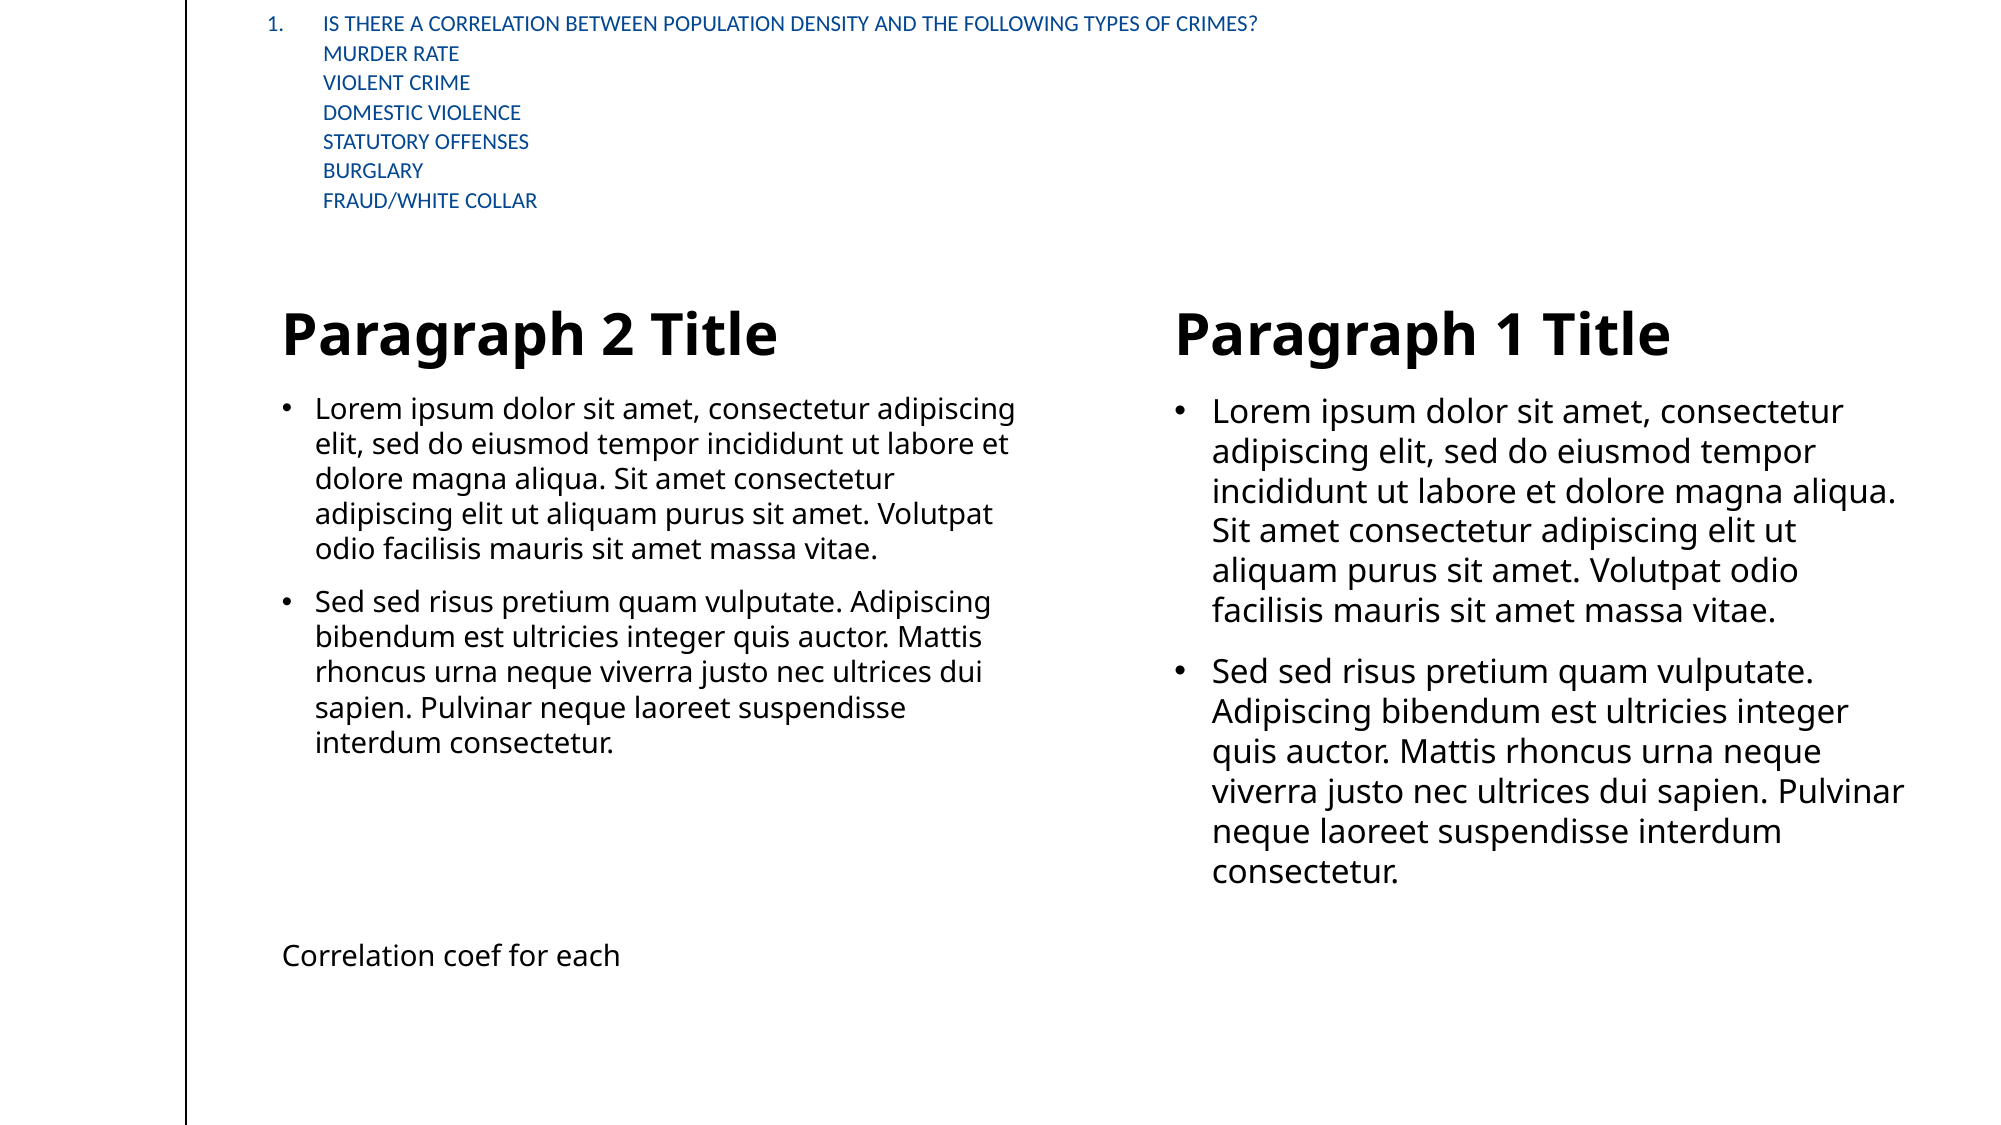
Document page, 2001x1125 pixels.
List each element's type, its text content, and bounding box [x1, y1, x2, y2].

title Is there a correlation between population density and the following types of crimes? Murder rate Violent crime Domestic violence Statutory offenses Burglary Fraud/white collar [266, 55, 1930, 221]
list Paragraph 2 Title [266, 240, 1034, 377]
list Lorem ipsum dolor sit amet, consectetur adipiscing elit, sed do eiusmod tempor incididunt ut labore et dolore magna aliqua. Sit amet consectetur adipiscing elit ut aliquam purus sit amet. Volutpat odio facilisis mauris sit amet massa vitae. Sed sed risus pretium quam vulputate. Adipiscing bibendum est ultricies integer quis auctor. Mattis rhoncus urna neque viverra justo nec ultrices dui sapien. Pulvinar neque laoreet suspendisse interdum consectetur. [1159, 382, 1930, 1014]
list Lorem ipsum dolor sit amet, consectetur adipiscing elit, sed do eiusmod tempor incididunt ut labore et dolore magna aliqua. Sit amet consectetur adipiscing elit ut aliquam purus sit amet. Volutpat odio facilisis mauris sit amet massa vitae. Sed sed risus pretium quam vulputate. Adipiscing bibendum est ultricies integer quis auctor. Mattis rhoncus urna neque viverra justo nec ultrices dui sapien. Pulvinar neque laoreet suspendisse interdum consectetur. Correlation coef for each [266, 382, 1037, 1014]
list Paragraph 1 Title [1159, 240, 1930, 377]
